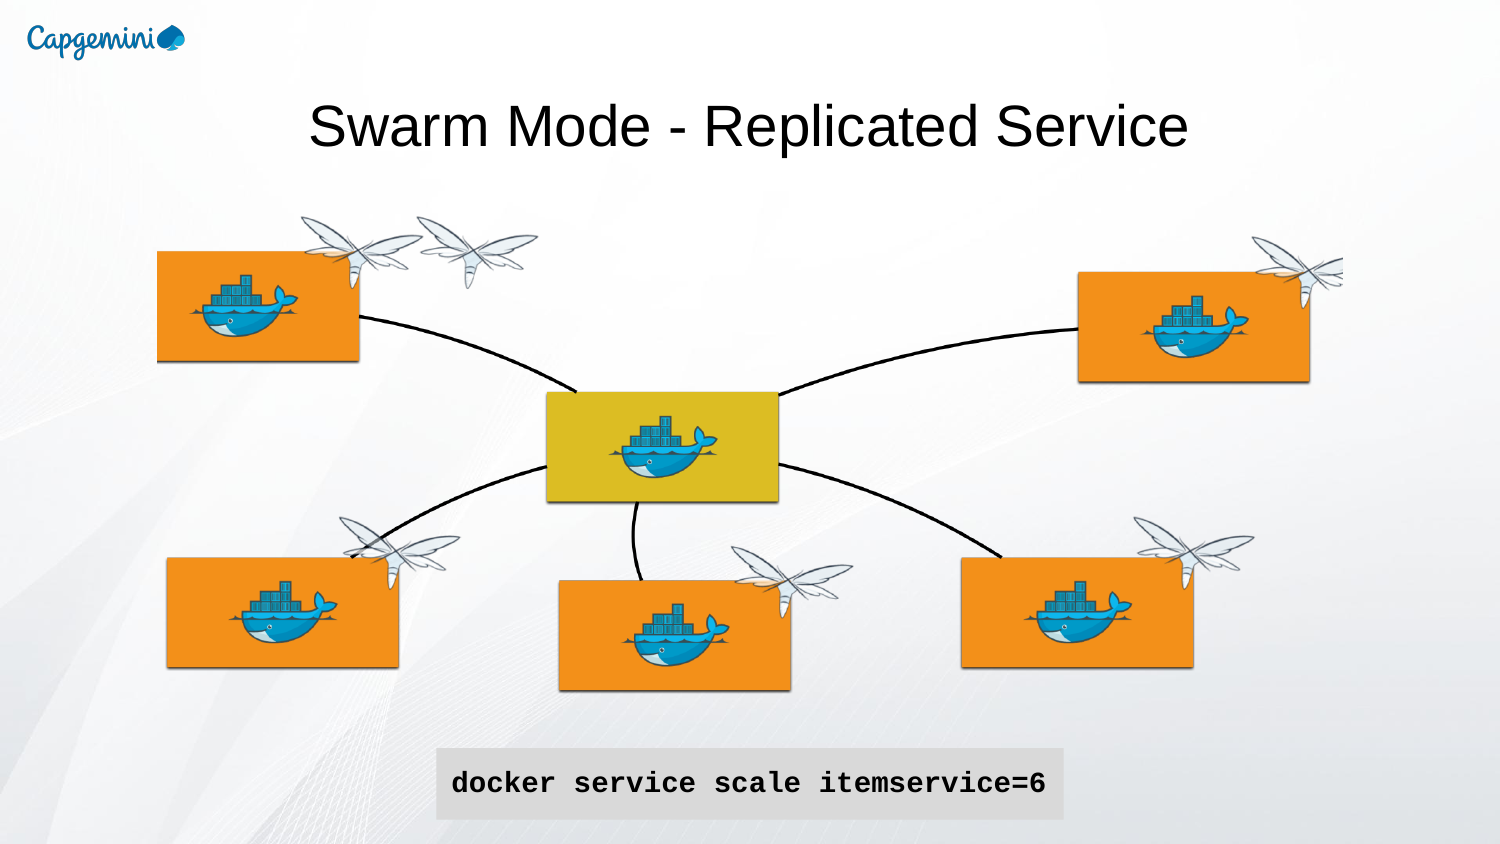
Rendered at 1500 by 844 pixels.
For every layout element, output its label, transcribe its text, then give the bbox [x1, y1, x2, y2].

text_box docker service scale itemservice=6 [436, 748, 1064, 820]
title Swarm Mode - Replicated Service [51, 72, 1449, 167]
picture [0, 0, 1500, 844]
